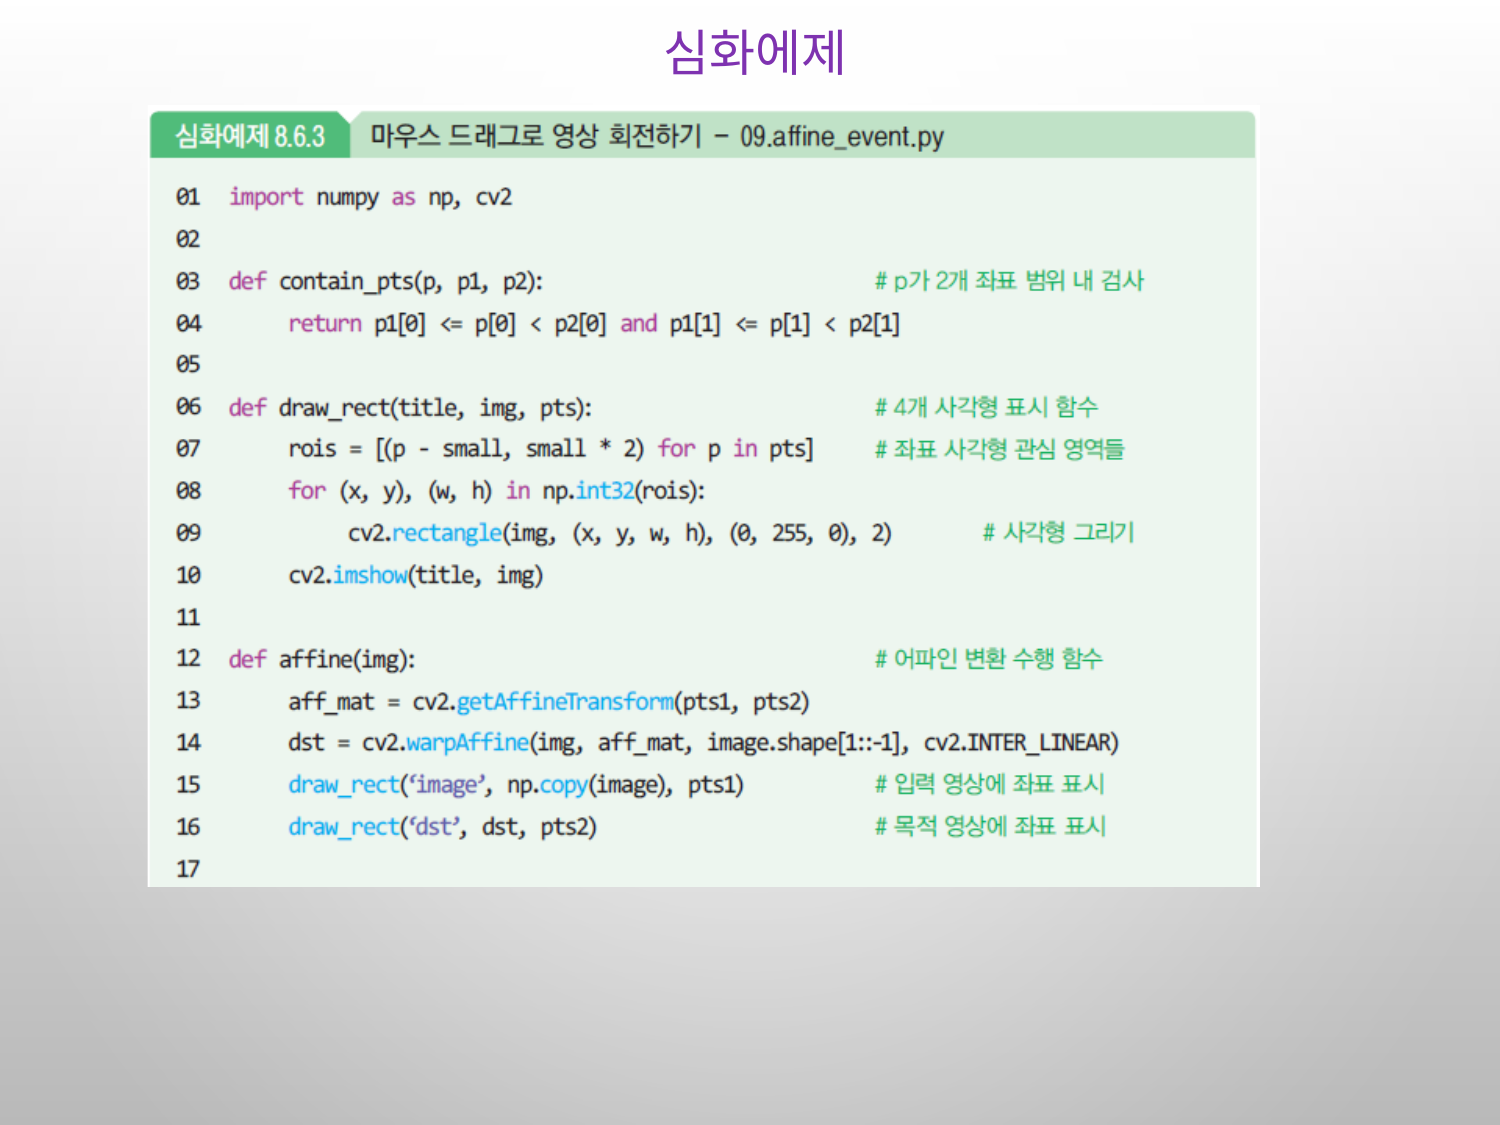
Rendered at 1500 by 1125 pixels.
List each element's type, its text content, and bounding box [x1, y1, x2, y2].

title 심화에제 [53, 4, 1459, 107]
picture [0, 0, 1500, 1125]
